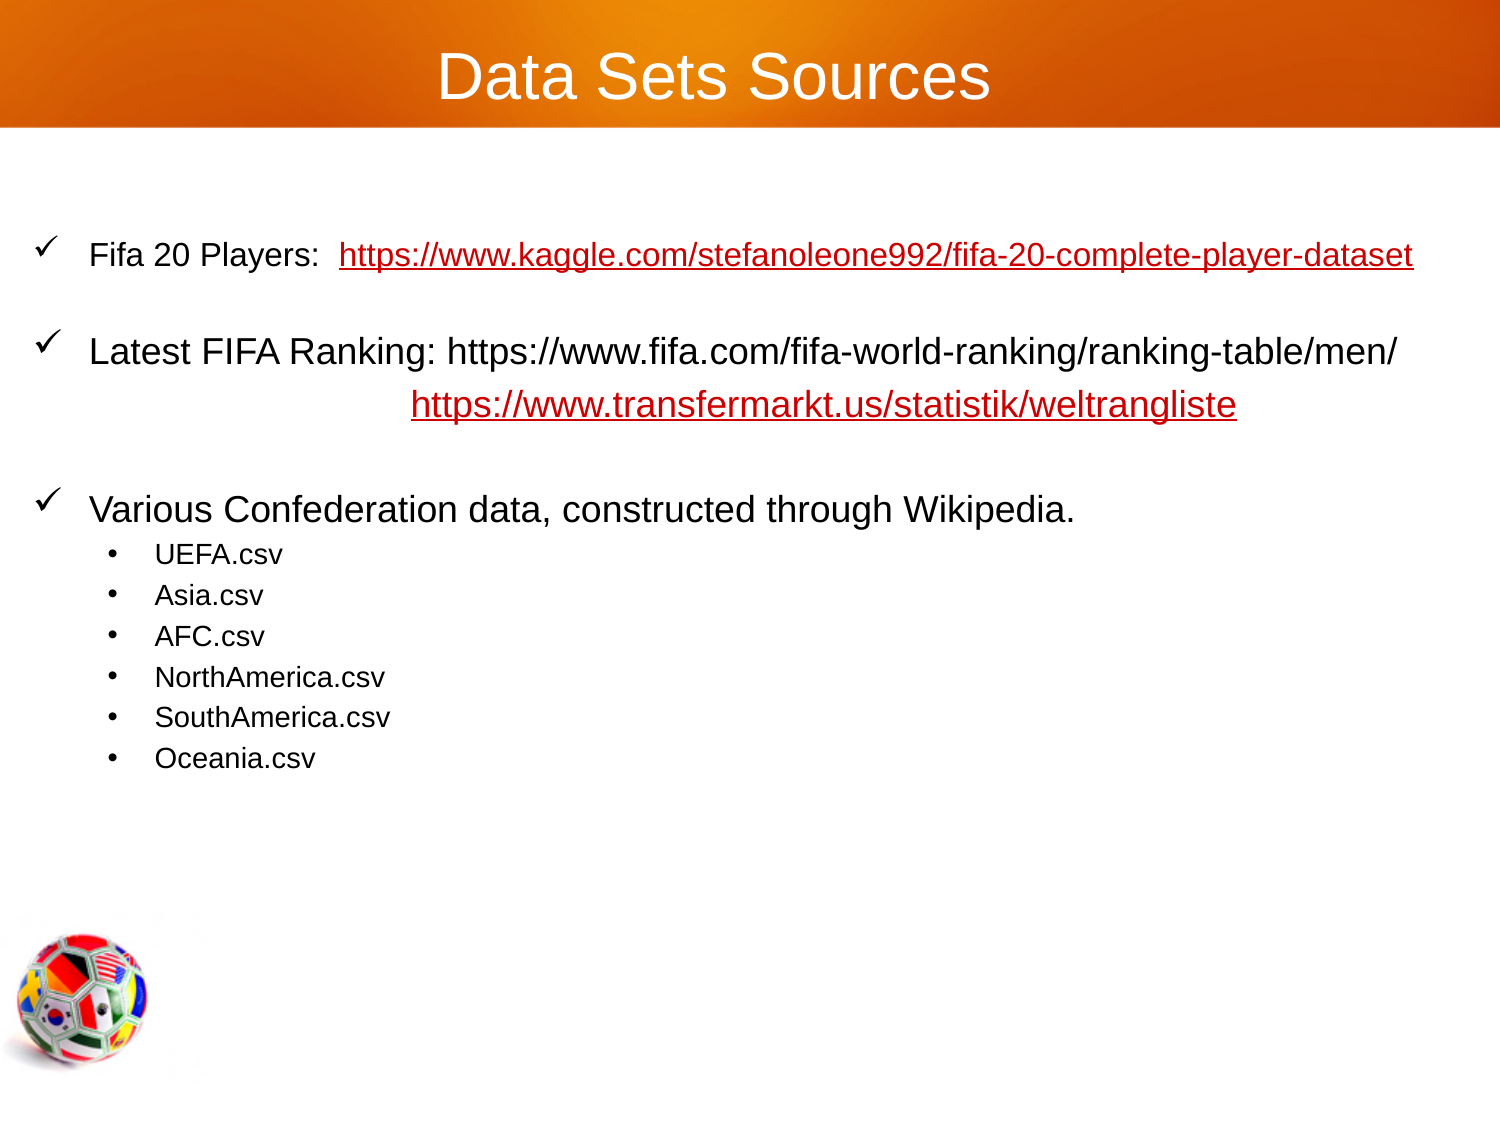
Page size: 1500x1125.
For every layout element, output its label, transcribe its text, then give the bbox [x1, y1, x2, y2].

picture [0, 0, 1500, 1125]
list Fifa 20 Players: https://www.kaggle.com/stefanoleone992/fifa-20-complete-player-dataset Latest FIFA Ranking: https://www.fifa.com/fifa-world-ranking/ranking-table/men/ https://www.transfermarkt.us/statistik/weltrangliste Various Confederation data, constructed through Wikipedia. UEFA.csv Asia.csv AFC.csv NorthAmerica.csv SouthAmerica.csv Oceania.csv [17, 148, 1459, 1059]
title Data Sets Sources [52, 30, 1377, 115]
